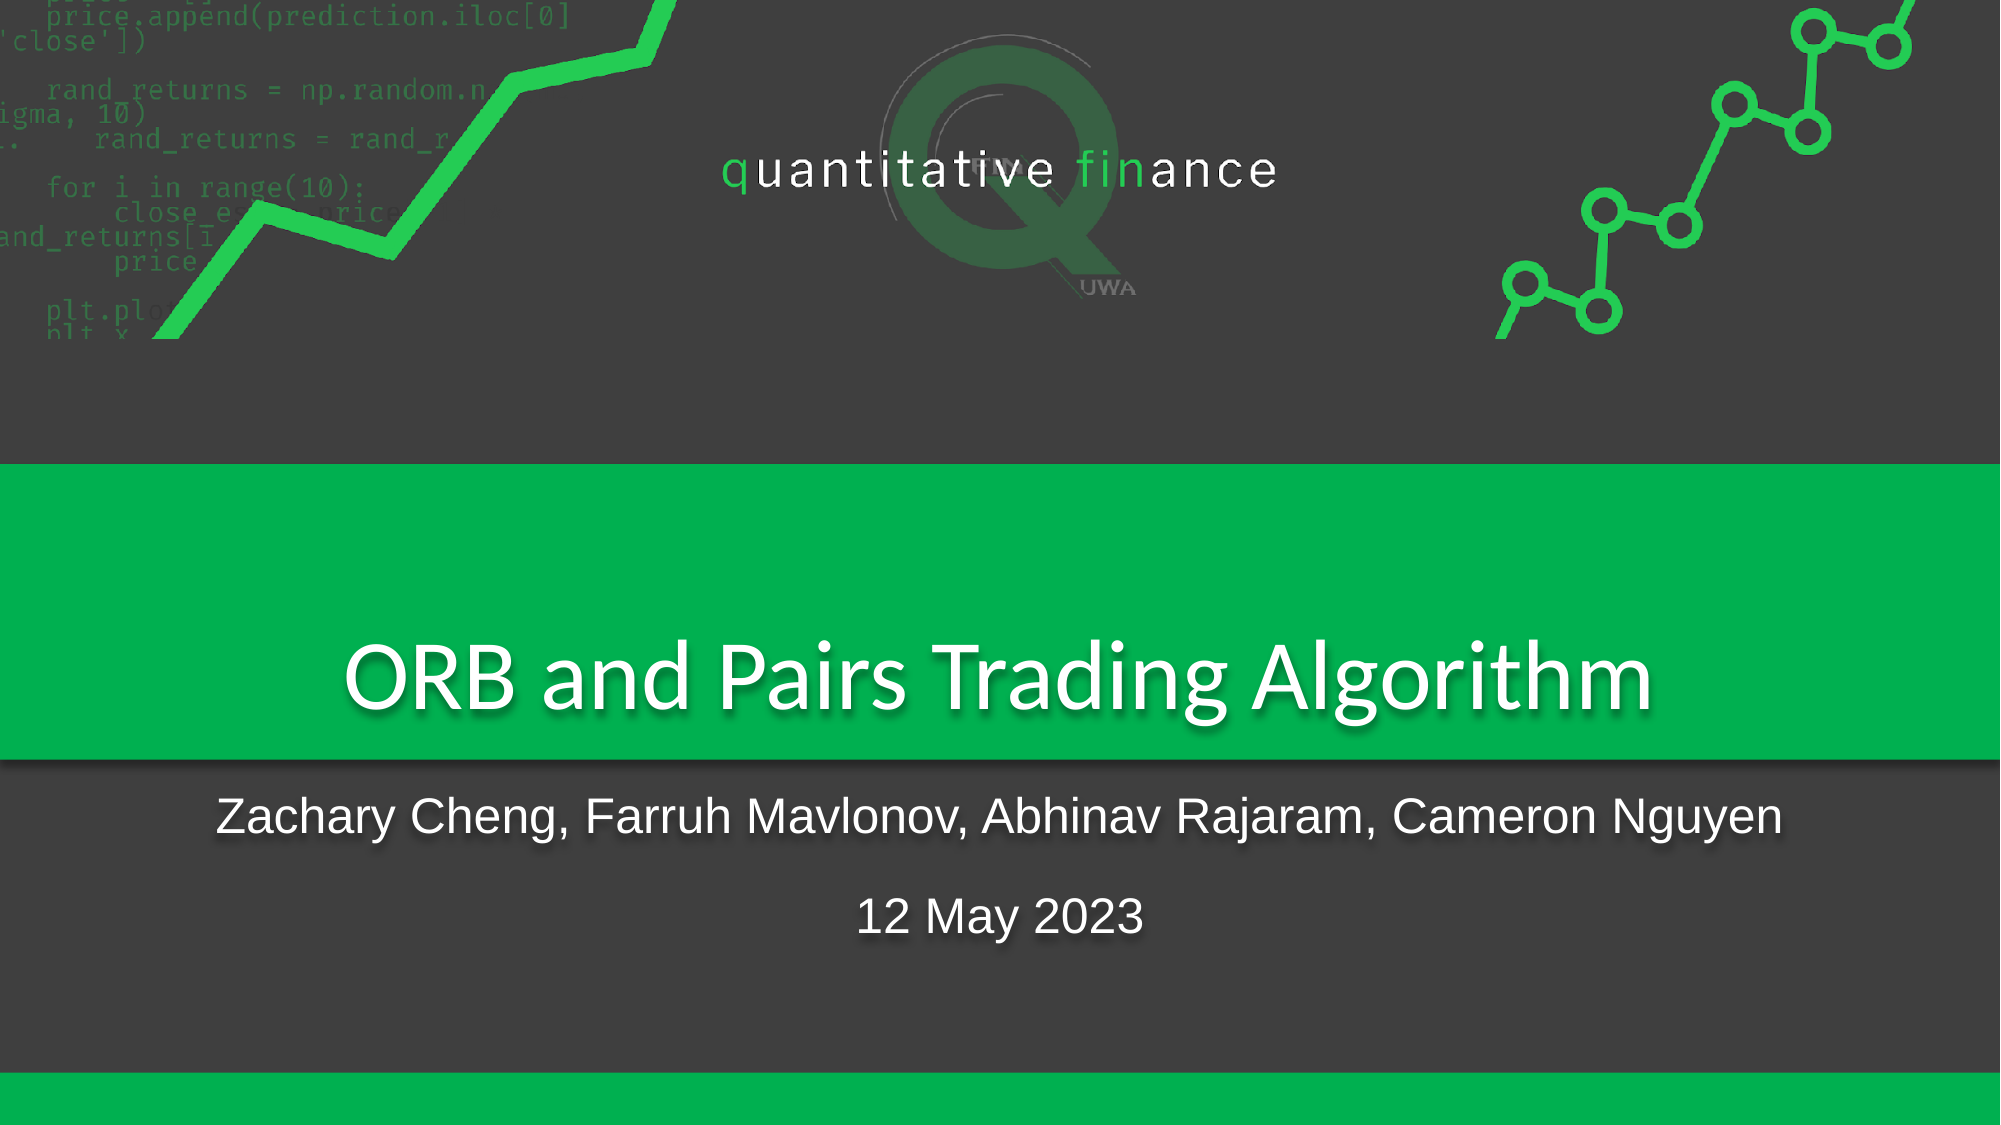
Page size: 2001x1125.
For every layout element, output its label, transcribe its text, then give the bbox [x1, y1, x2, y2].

subtitle Zachary Cheng, Farruh Mavlonov, Abhinav Rajaram, Cameron Nguyen 12 May 2023 [174, 785, 1825, 997]
title ORB and Pairs Trading Algorithm [57, 464, 1943, 736]
text_box [0, 464, 2000, 760]
picture [0, 0, 2000, 339]
